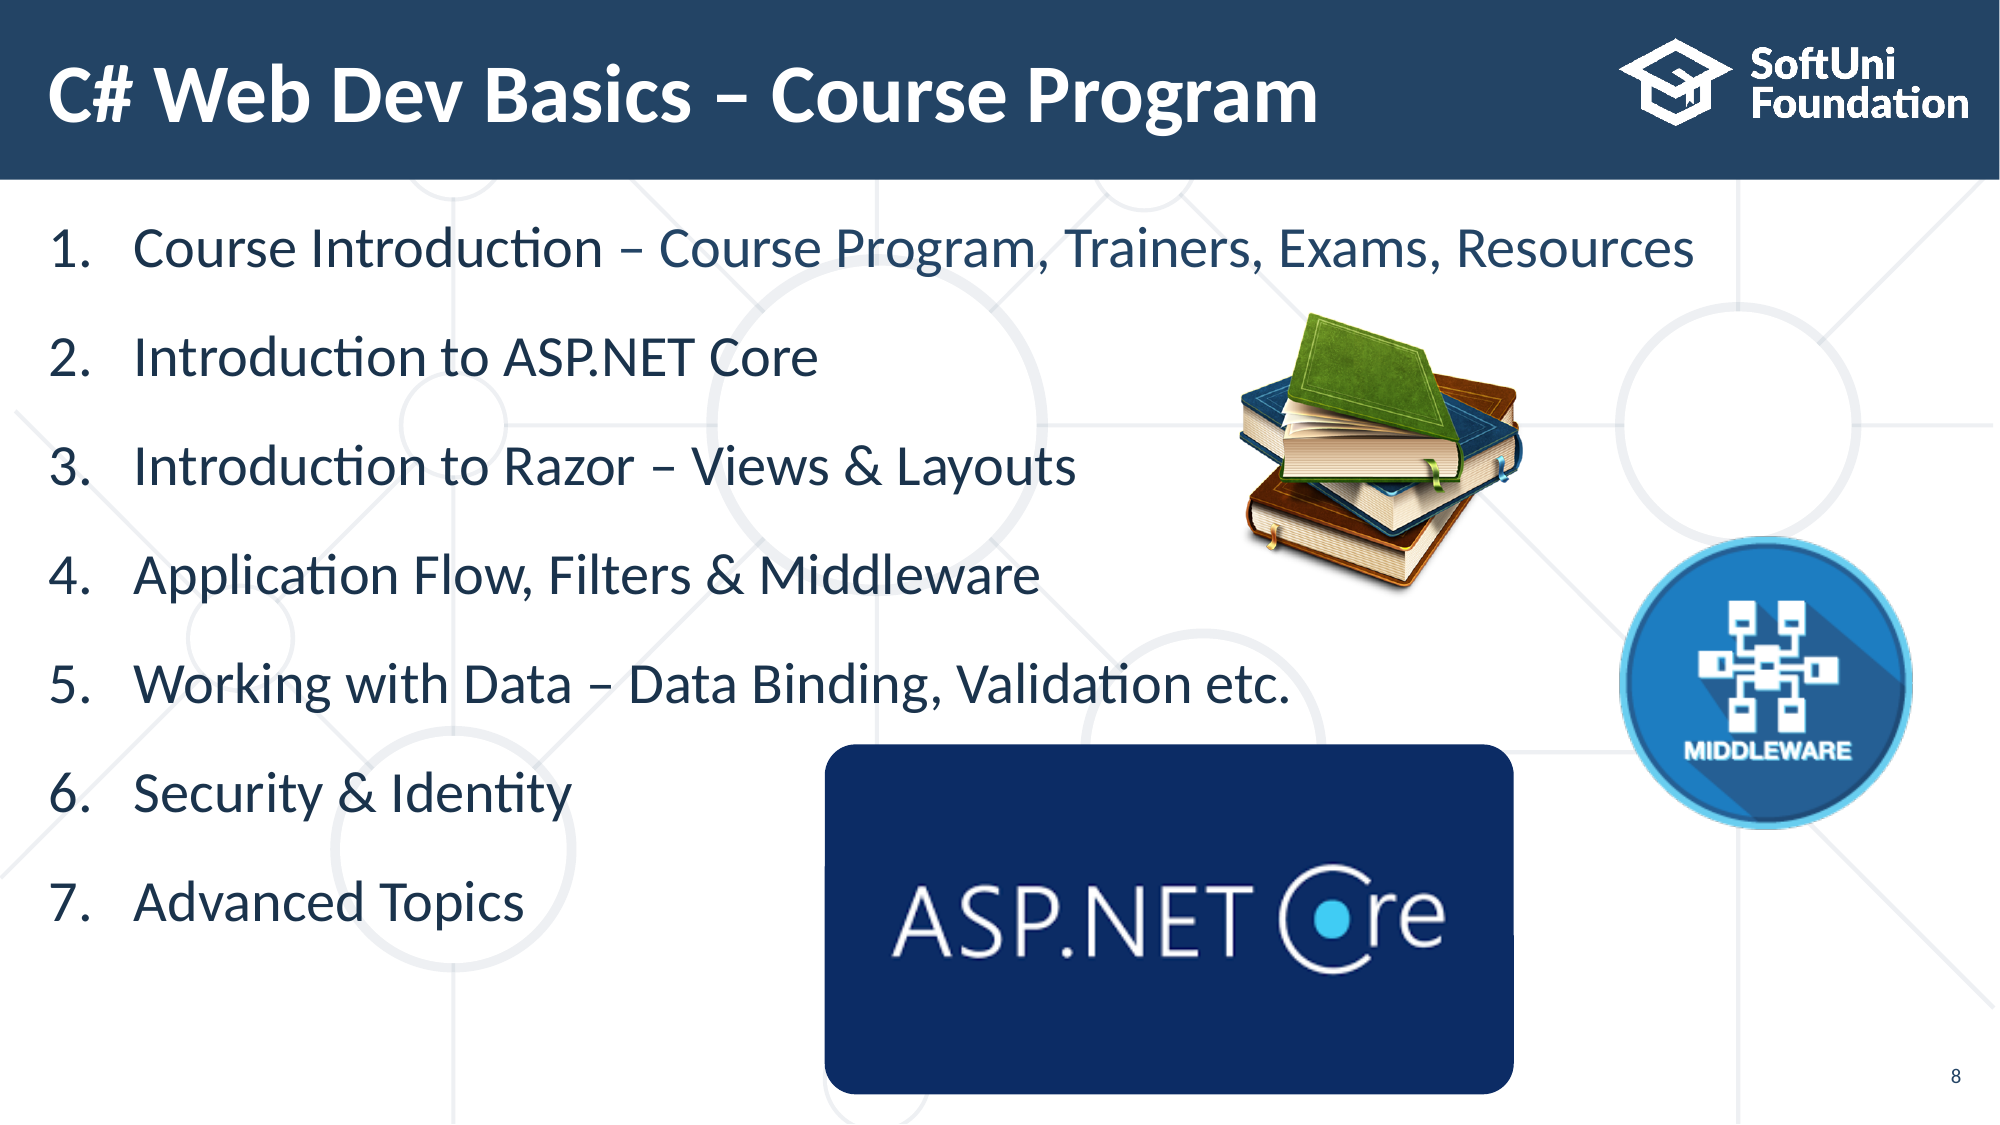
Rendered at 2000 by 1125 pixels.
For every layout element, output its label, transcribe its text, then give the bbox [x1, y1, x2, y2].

picture [1236, 312, 1525, 601]
picture [1589, 507, 1941, 858]
picture [824, 744, 1514, 1095]
list Course Introduction – Course Program, Trainers, Exams, Resources Introduction to ASP.NET Core Introduction to Razor – Views & Layouts Application Flow, Filters & Middleware Working with Data – Data Binding, Validation etc. Security & Identity Advanced Topics [31, 188, 1968, 1089]
slide_number 8 [1896, 1049, 1968, 1101]
title C# Web Dev Basics – Course Program [31, 16, 1591, 162]
picture [1618, 38, 1968, 126]
